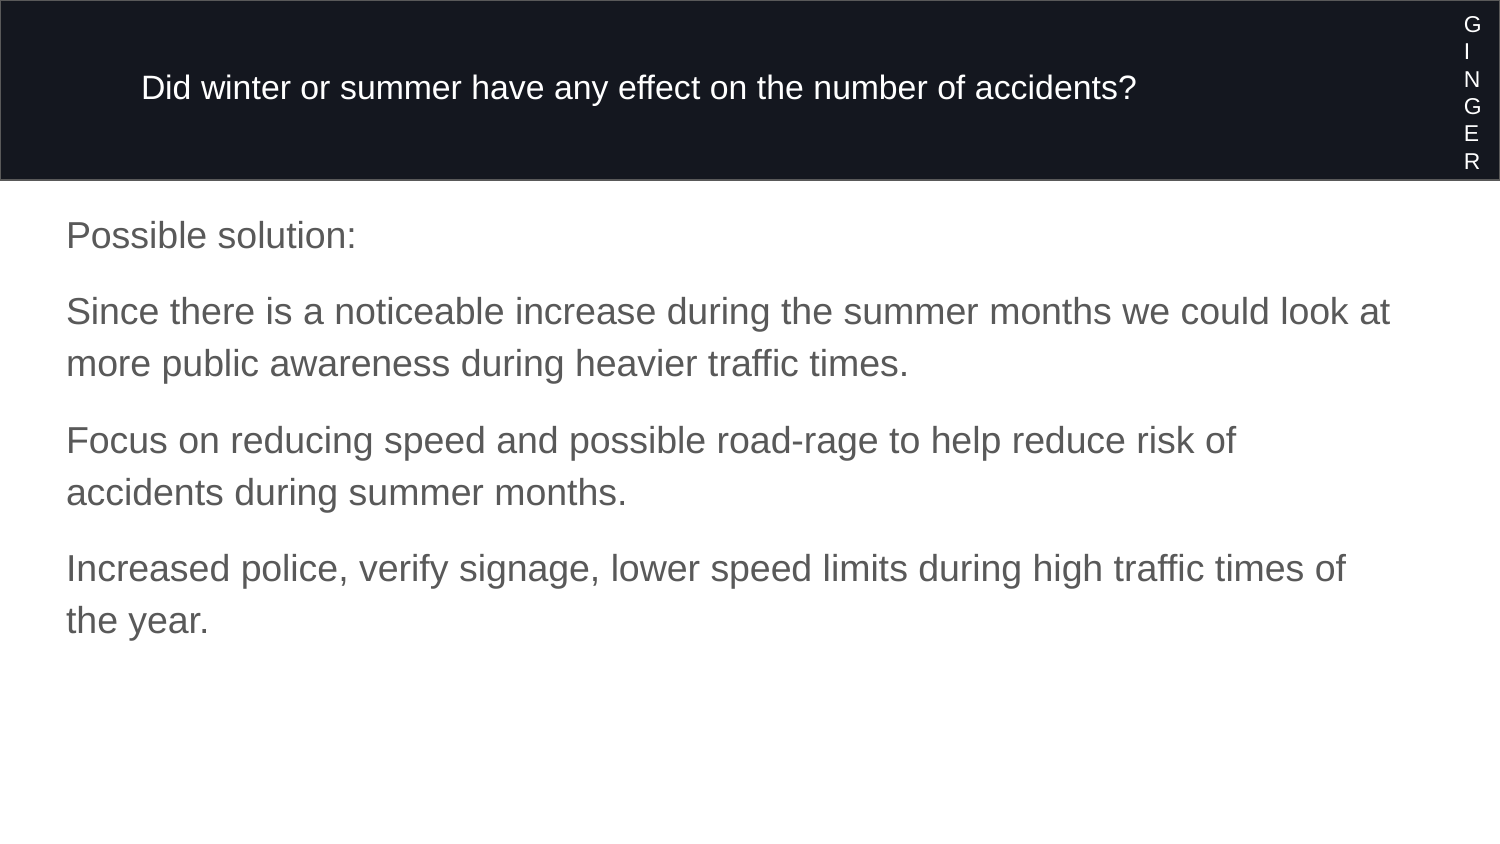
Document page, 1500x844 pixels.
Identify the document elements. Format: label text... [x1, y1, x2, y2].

title Did winter or summer have any effect on the number of accidents? [51, 50, 1448, 130]
list Possible solution: Since there is a noticeable increase during the summer months we could look at more public awareness during heavier traffic times. Focus on reducing speed and possible road-rage to help reduce risk of accidents during summer months. Increased police, verify signage, lower speed limits during high traffic times of the year. [51, 189, 1412, 750]
text_box GINGER [1448, 0, 1498, 189]
text_box [0, 0, 1448, 181]
